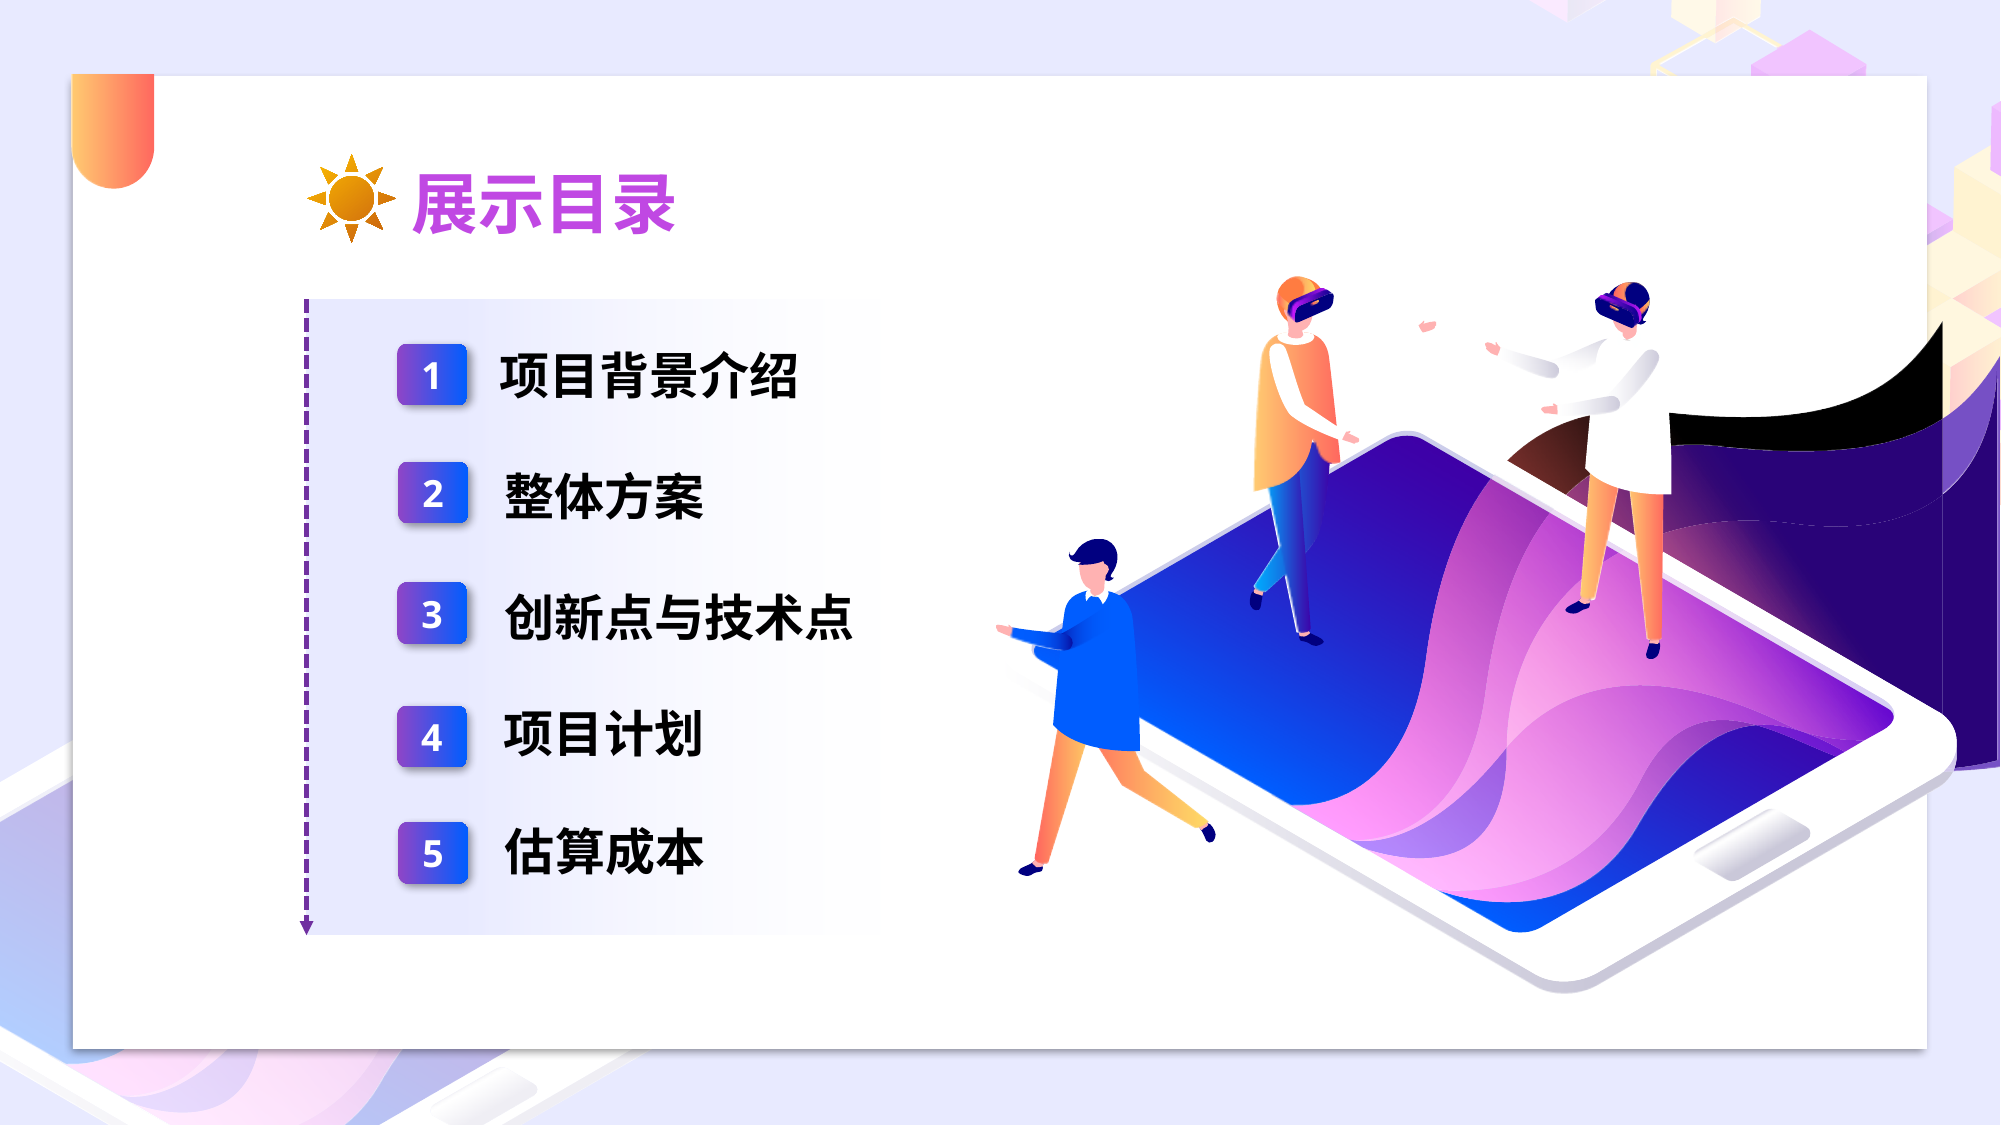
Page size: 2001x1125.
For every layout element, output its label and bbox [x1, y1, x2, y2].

text_box [0, 0, 2000, 1125]
text_box [307, 154, 751, 250]
picture [999, 276, 2000, 994]
text_box [306, 299, 1140, 935]
